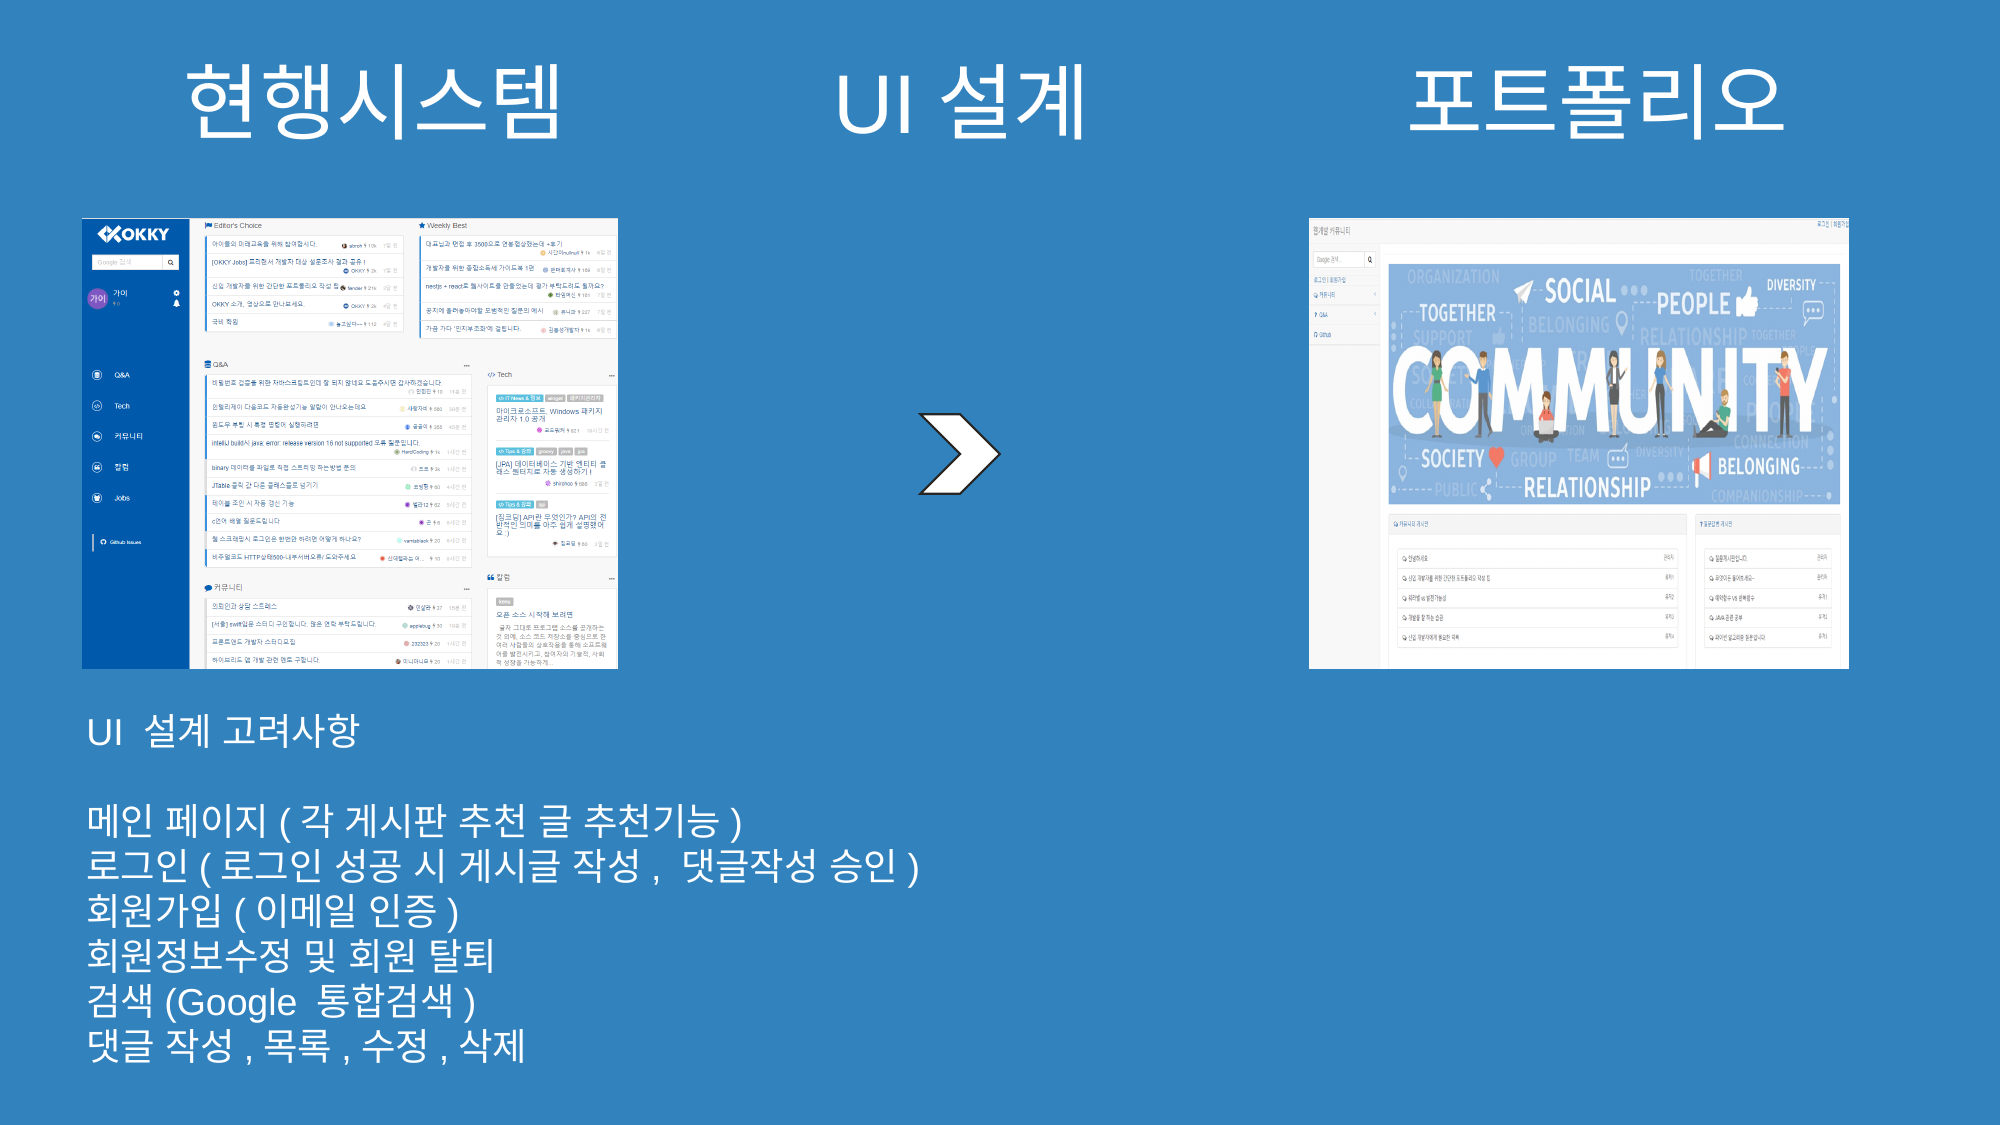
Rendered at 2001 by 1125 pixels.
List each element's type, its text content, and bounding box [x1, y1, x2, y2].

text_box 현행시스템 [119, 42, 581, 158]
text_box UI설계 [815, 42, 1105, 158]
picture [1309, 218, 1849, 669]
picture [82, 218, 618, 669]
text_box 포트폴리오 [1309, 42, 1804, 158]
text_box [917, 413, 1002, 495]
text_box UI 설계 고려사항 메인 페이지(각 게시판 추천 글 추천기능) 로그인(로그인 성공 시 게시글 작성, 댓글작성 승인) 회원가입(이메일 인증) 회원정보수정 및 회원 탈퇴 검색(Google 통합검색) 댓글 작성,목록,수정,삭제 [71, 700, 1129, 1076]
